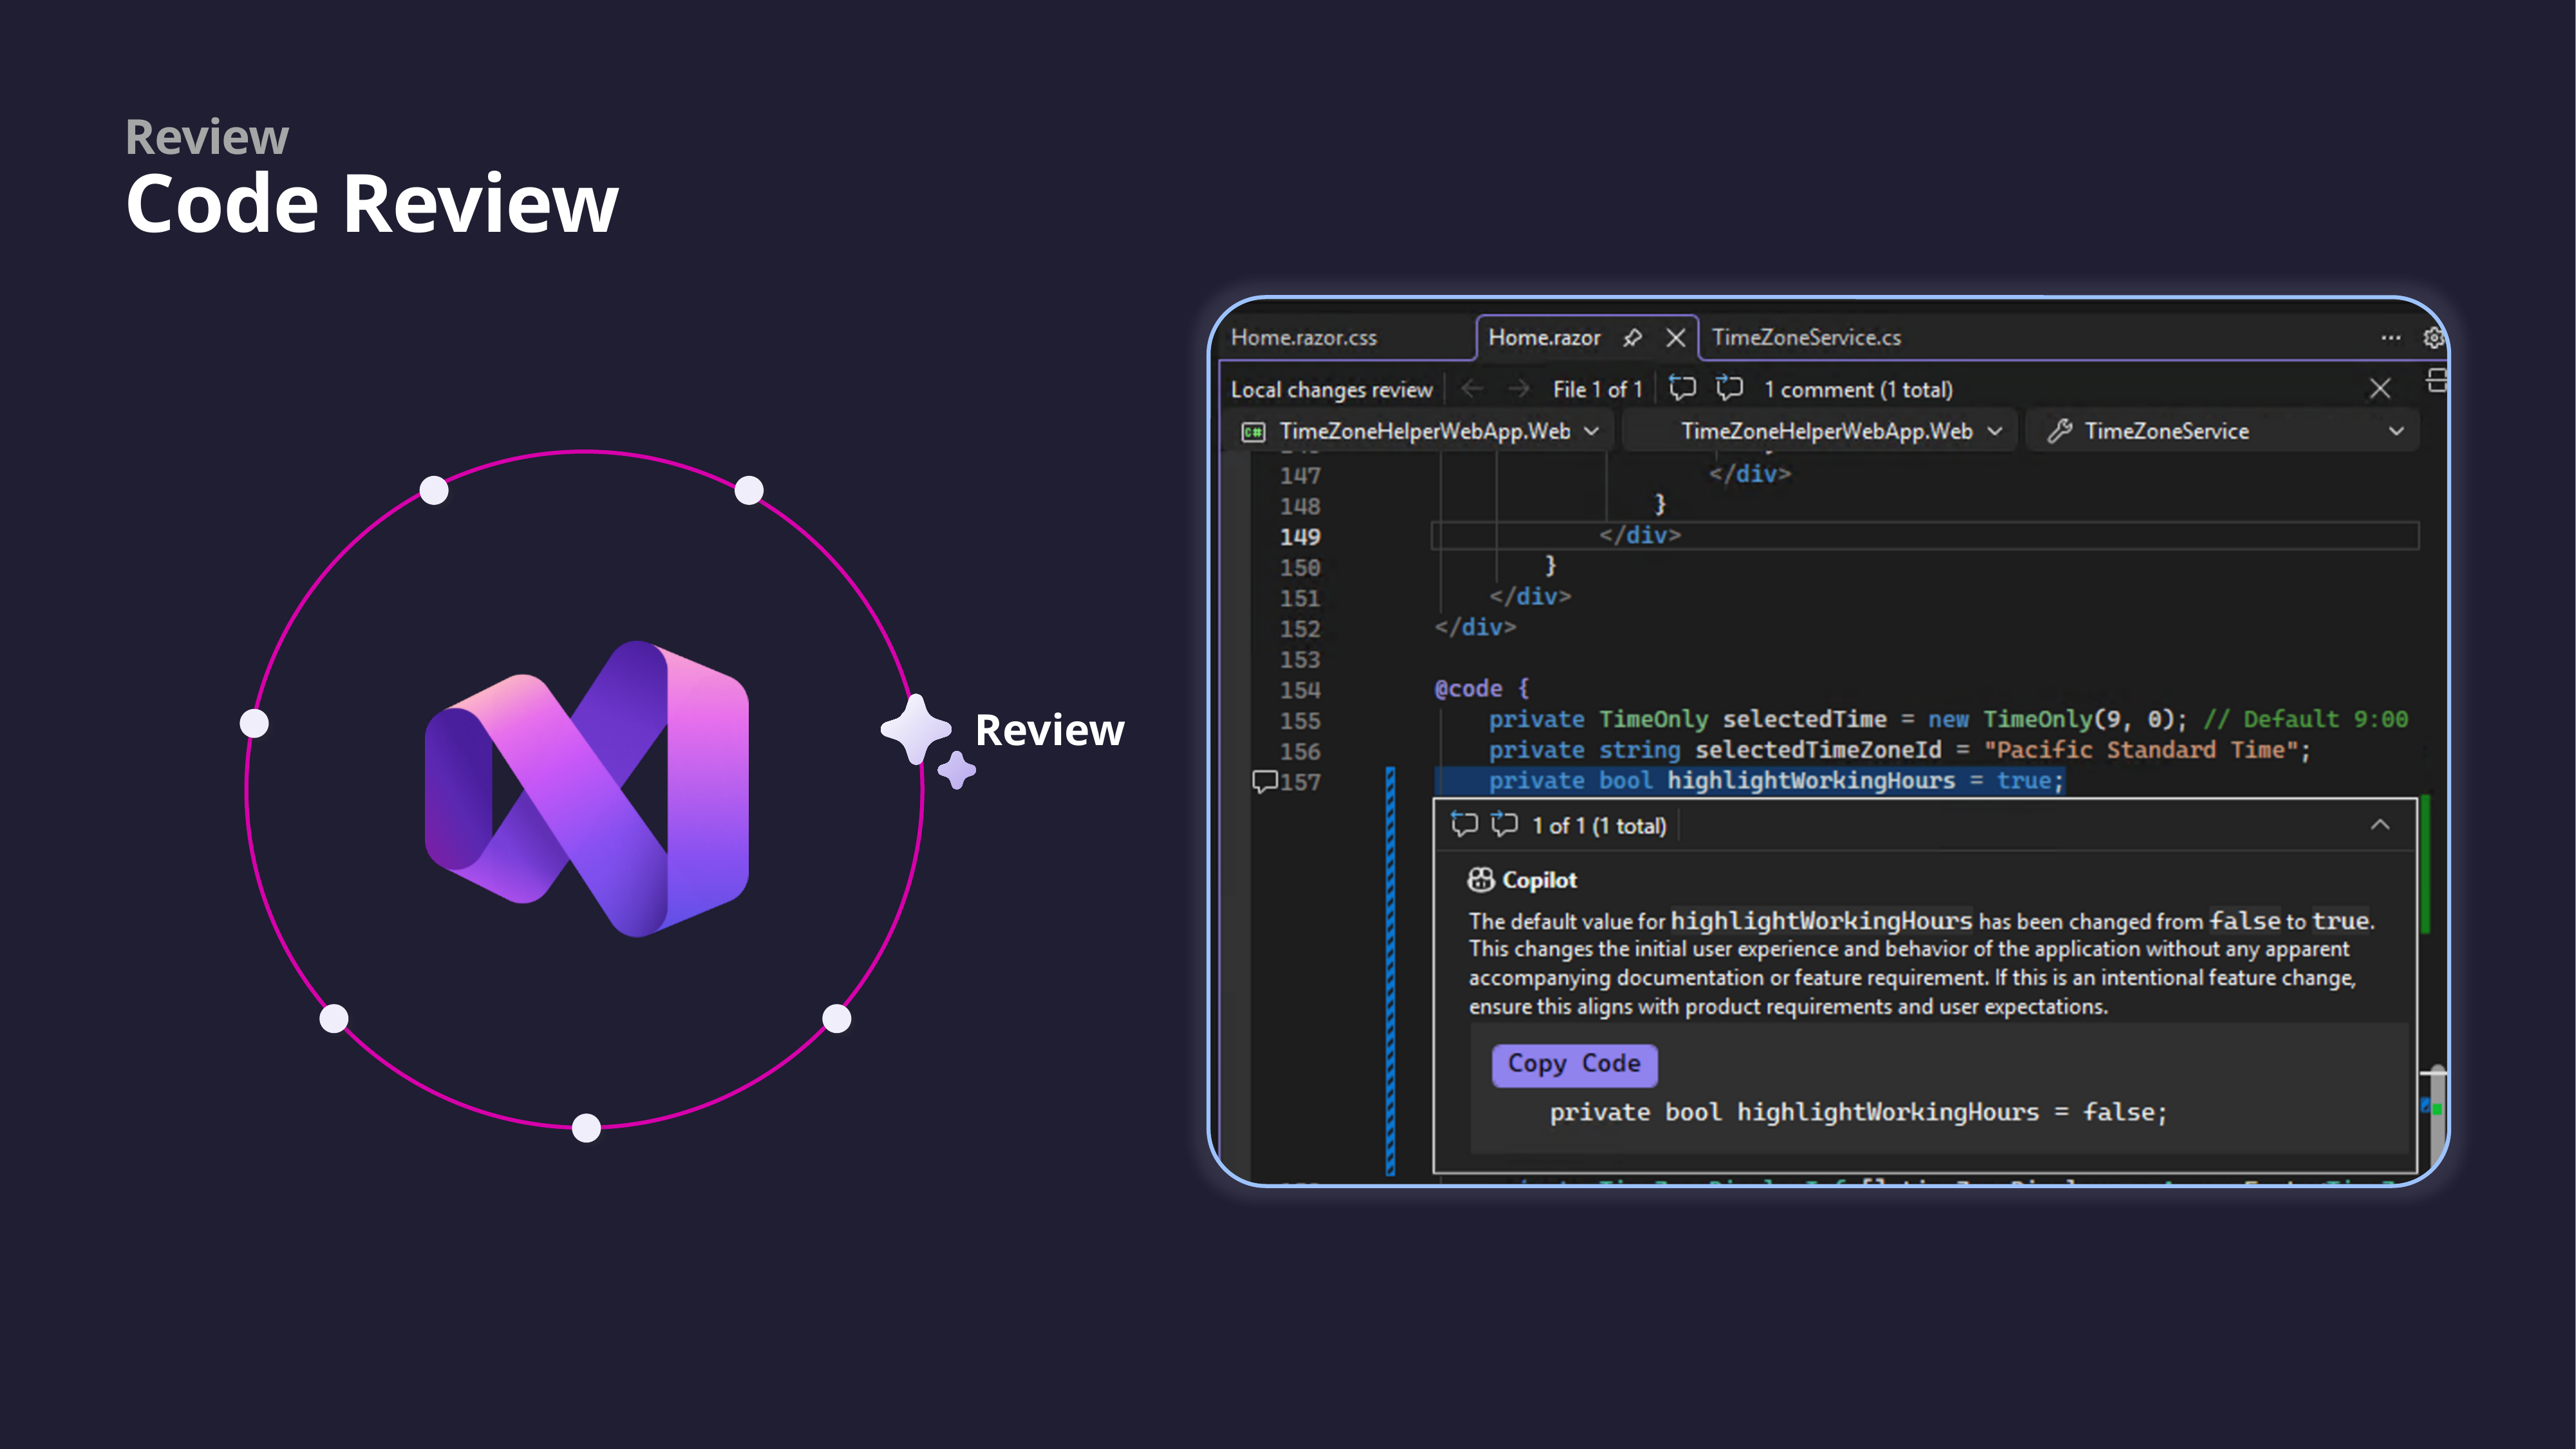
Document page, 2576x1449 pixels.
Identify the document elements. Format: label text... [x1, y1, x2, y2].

list Code Review [114, 184, 855, 262]
text_box Review [940, 697, 1160, 759]
text_box [735, 475, 764, 505]
text_box [881, 694, 952, 765]
text_box [419, 475, 449, 505]
picture [425, 641, 749, 938]
text_box [240, 708, 269, 738]
text_box [319, 1004, 349, 1034]
text_box [572, 1113, 601, 1143]
text_box [822, 1004, 852, 1034]
picture [1208, 297, 2450, 1186]
list Review [114, 100, 855, 169]
text_box [245, 451, 923, 1128]
text_box [937, 751, 976, 790]
